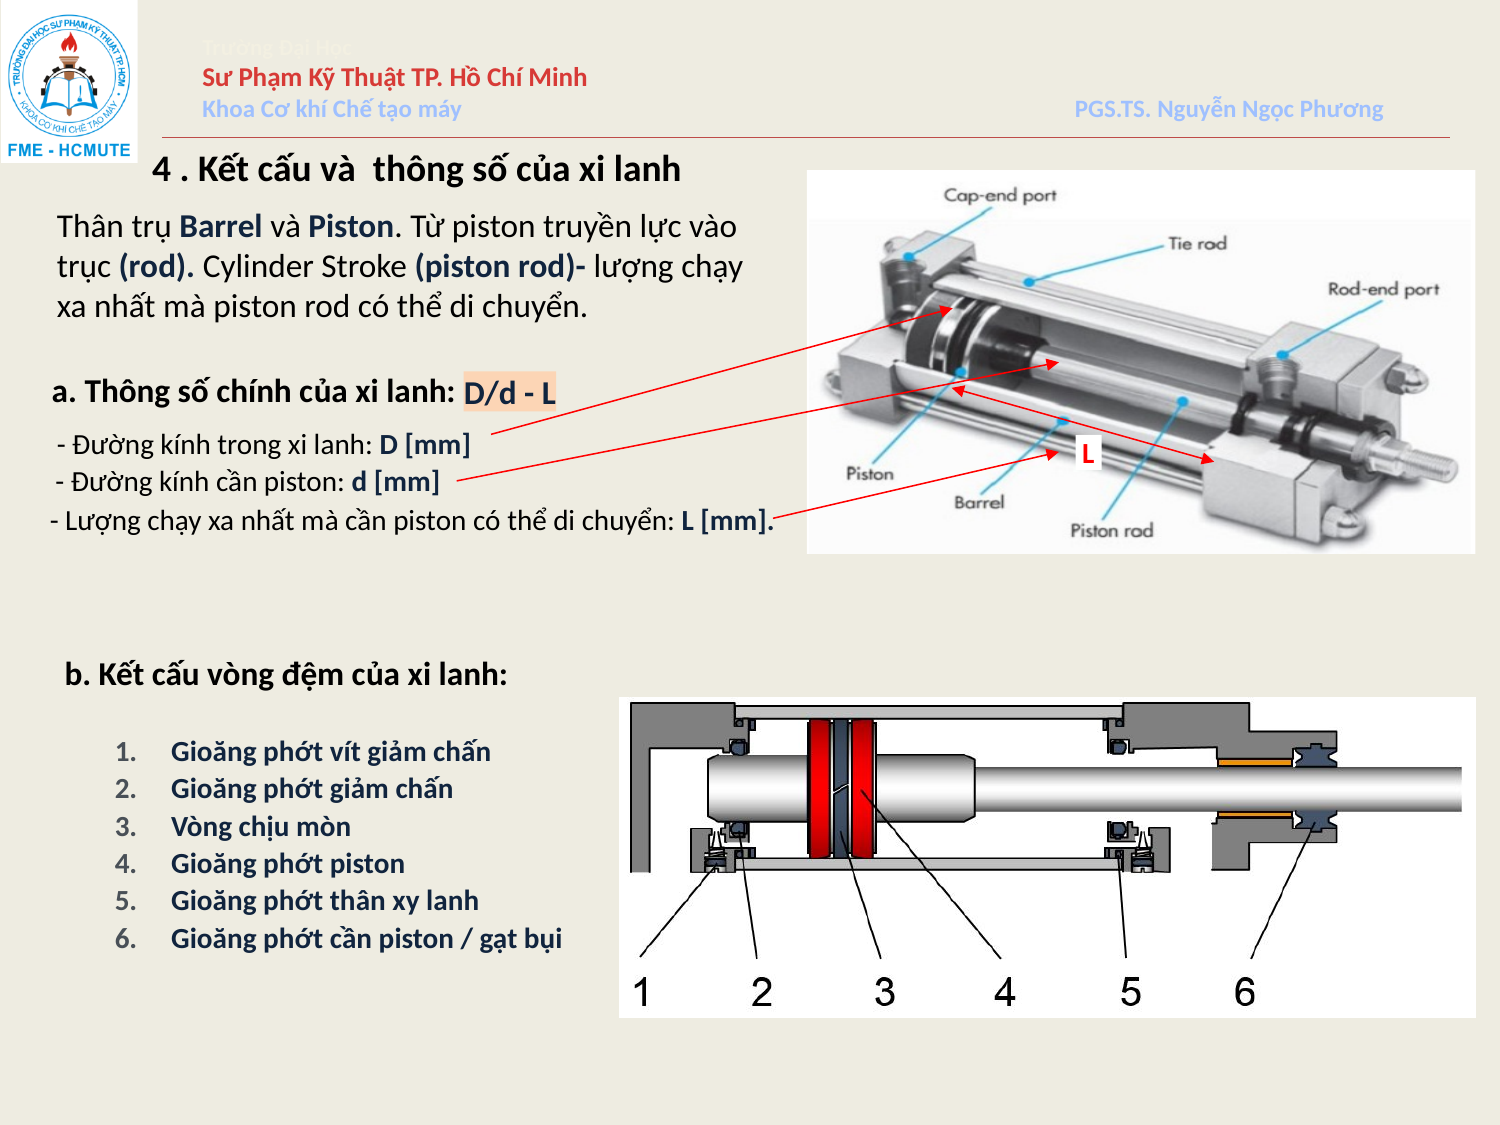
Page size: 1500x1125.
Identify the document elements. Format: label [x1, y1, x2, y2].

text_box [36, 136, 1476, 1018]
picture [0, 0, 138, 163]
